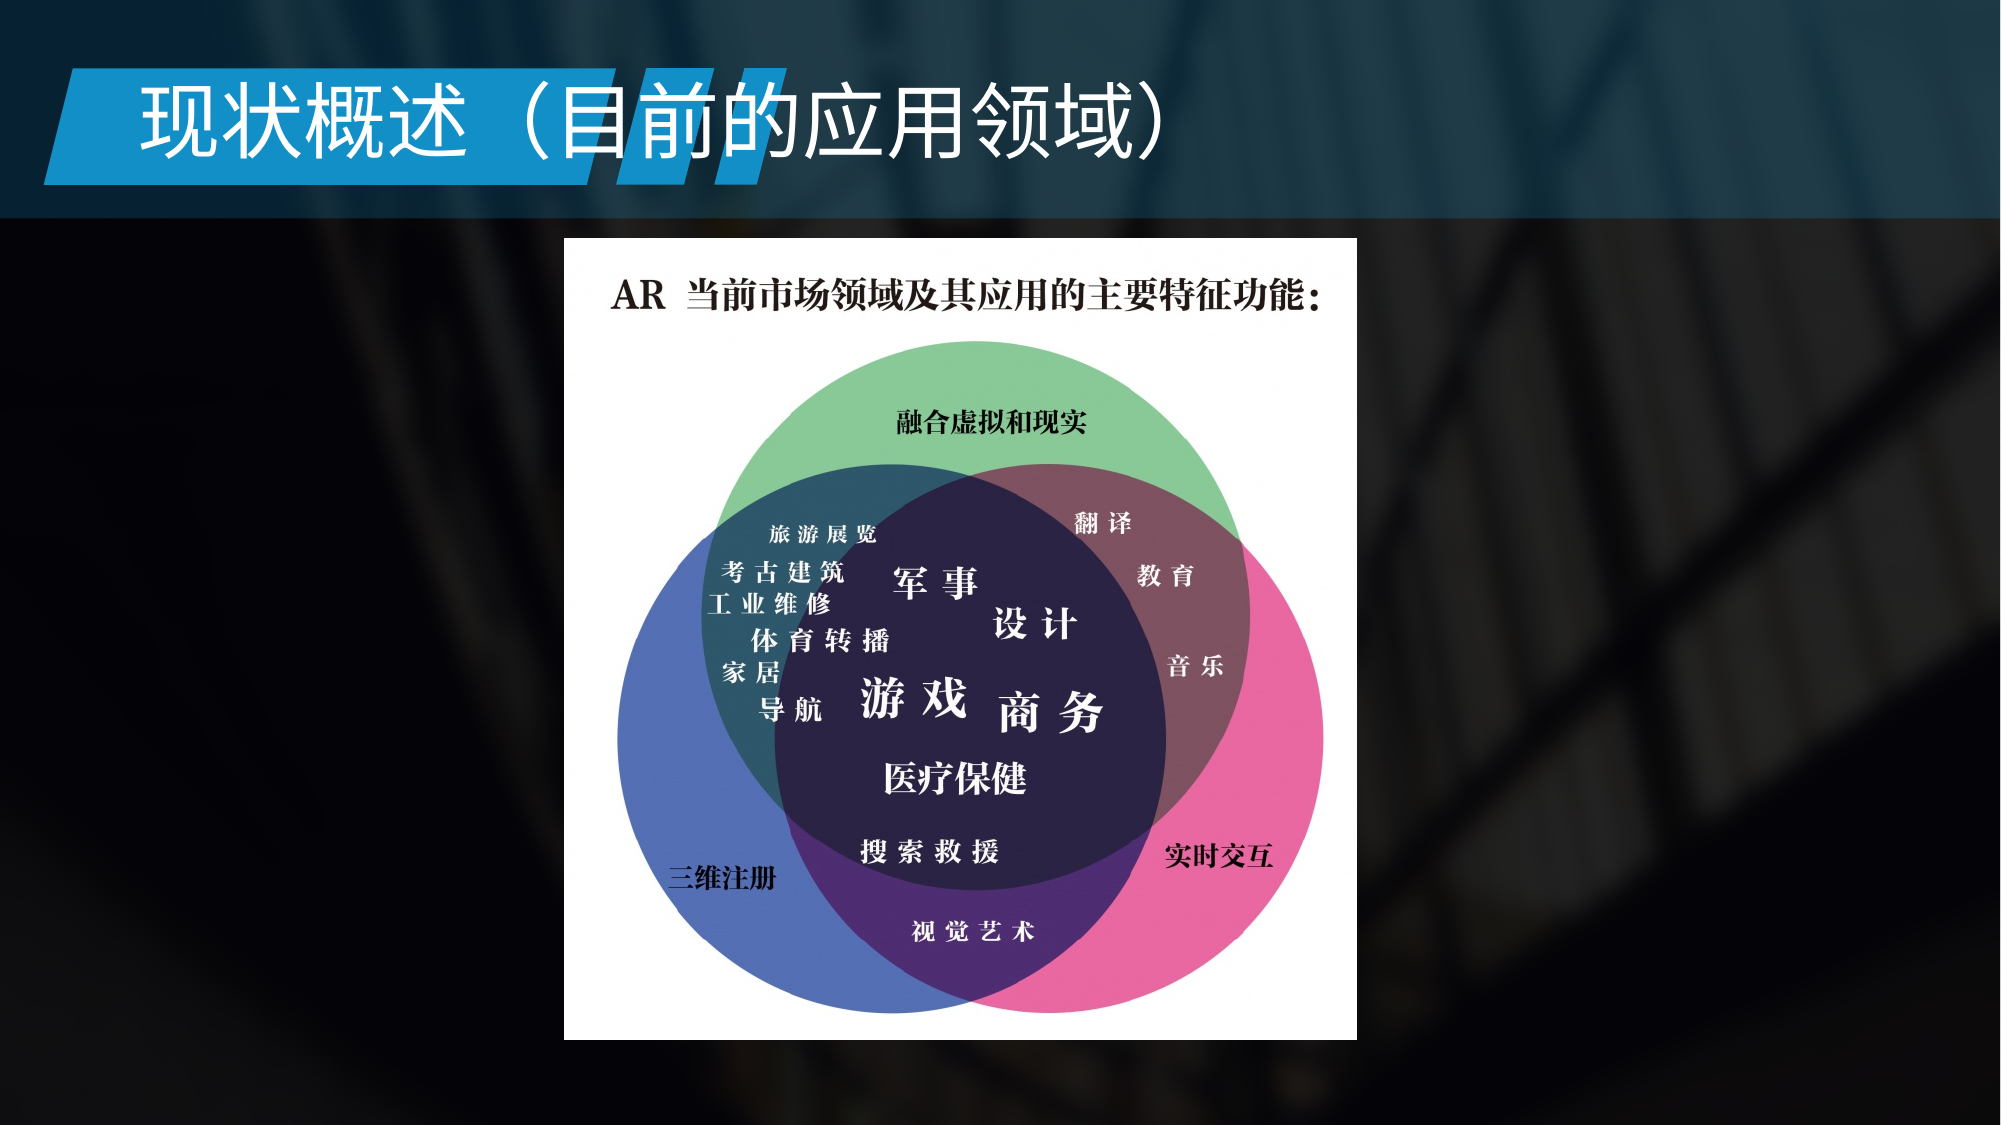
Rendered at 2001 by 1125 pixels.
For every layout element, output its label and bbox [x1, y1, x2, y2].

text_box [43, 61, 1229, 186]
text_box [0, 0, 2000, 219]
picture [564, 237, 1357, 1040]
